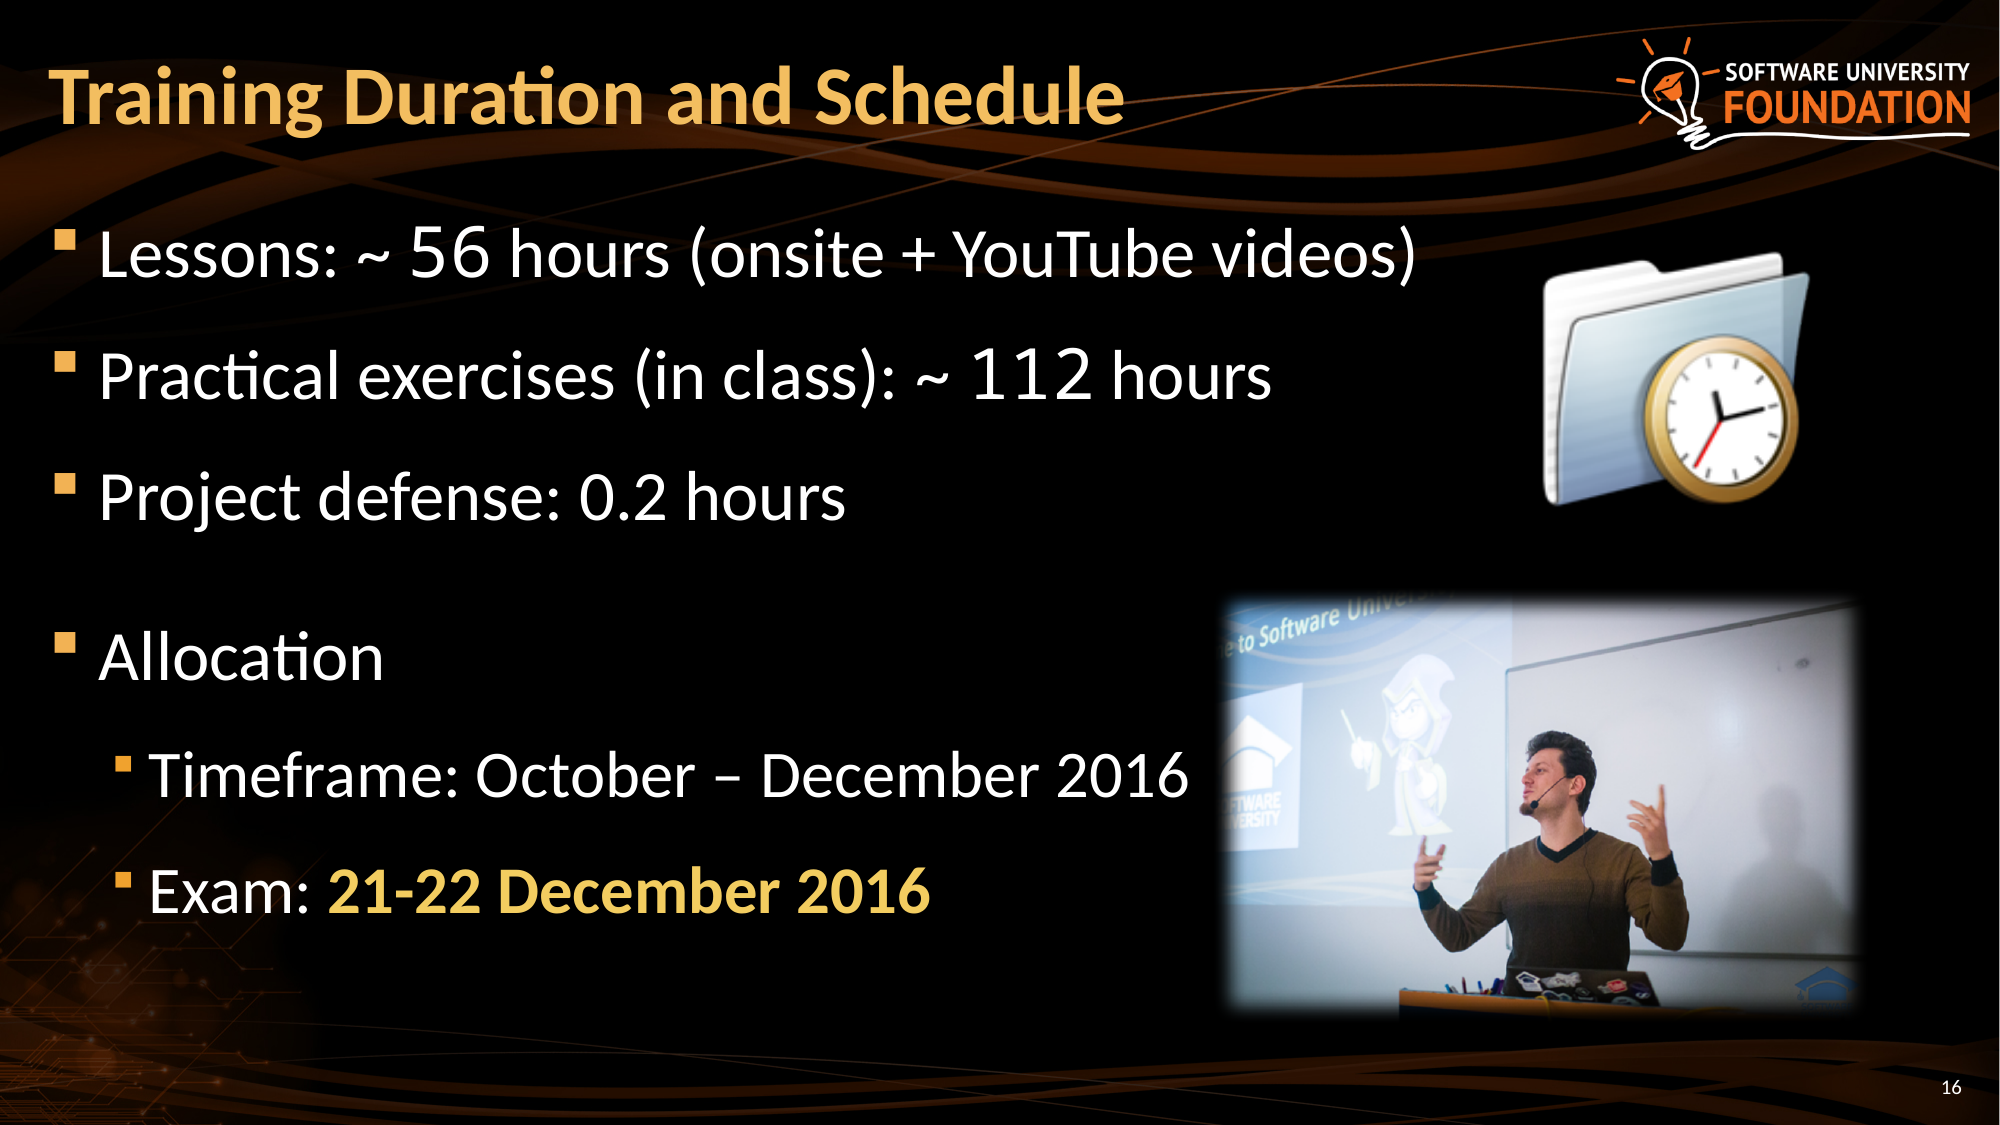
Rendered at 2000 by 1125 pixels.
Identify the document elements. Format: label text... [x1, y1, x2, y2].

title Training Duration and Schedule [30, 6, 1602, 189]
picture [0, 0, 2000, 1125]
list Lessons: ~ 56 hours (onsite + YouTube videos) Practical exercises (in class): ~ 112 hours Project defense: 0.2 hours Allocation Timeframe: October – December 2016 Exam: 21-22 December 2016 [31, 188, 1968, 1103]
